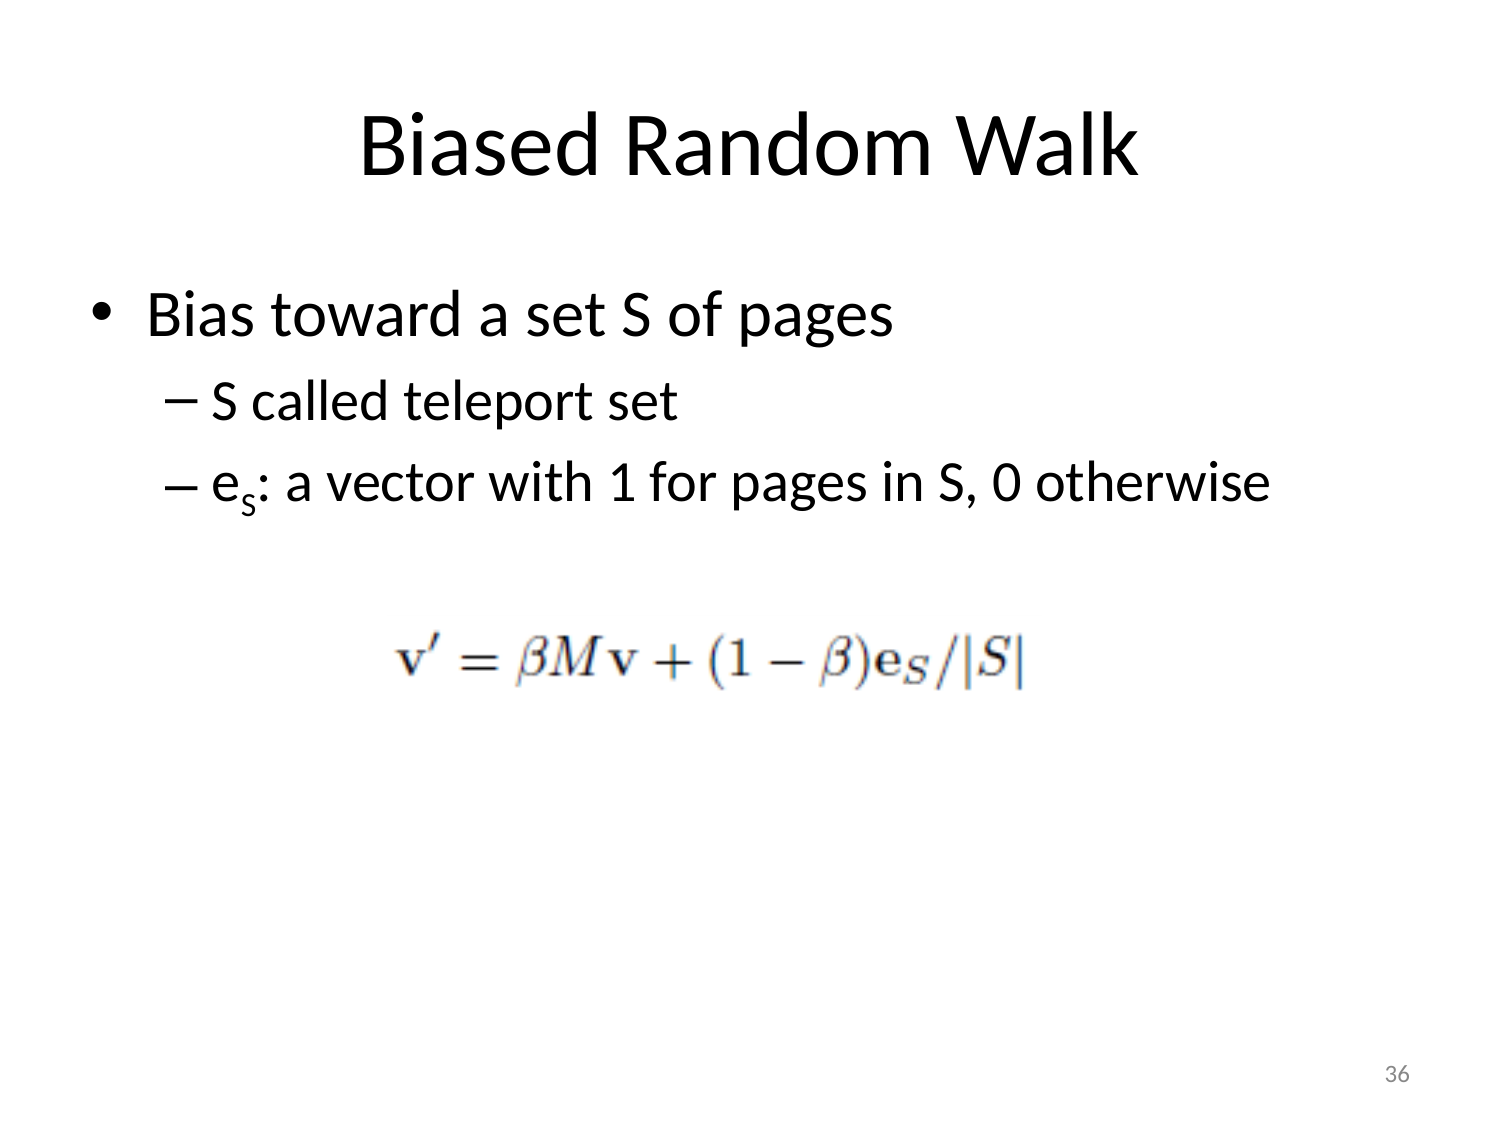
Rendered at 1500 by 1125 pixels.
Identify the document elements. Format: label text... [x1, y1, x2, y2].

list Bias toward a set S of pages S called teleport set eS: a vector with 1 for pages in S, 0 otherwise [75, 262, 1425, 1005]
title Biased Random Walk [75, 45, 1425, 233]
picture [387, 614, 1042, 719]
slide_number ‹#› [1074, 1042, 1425, 1103]
